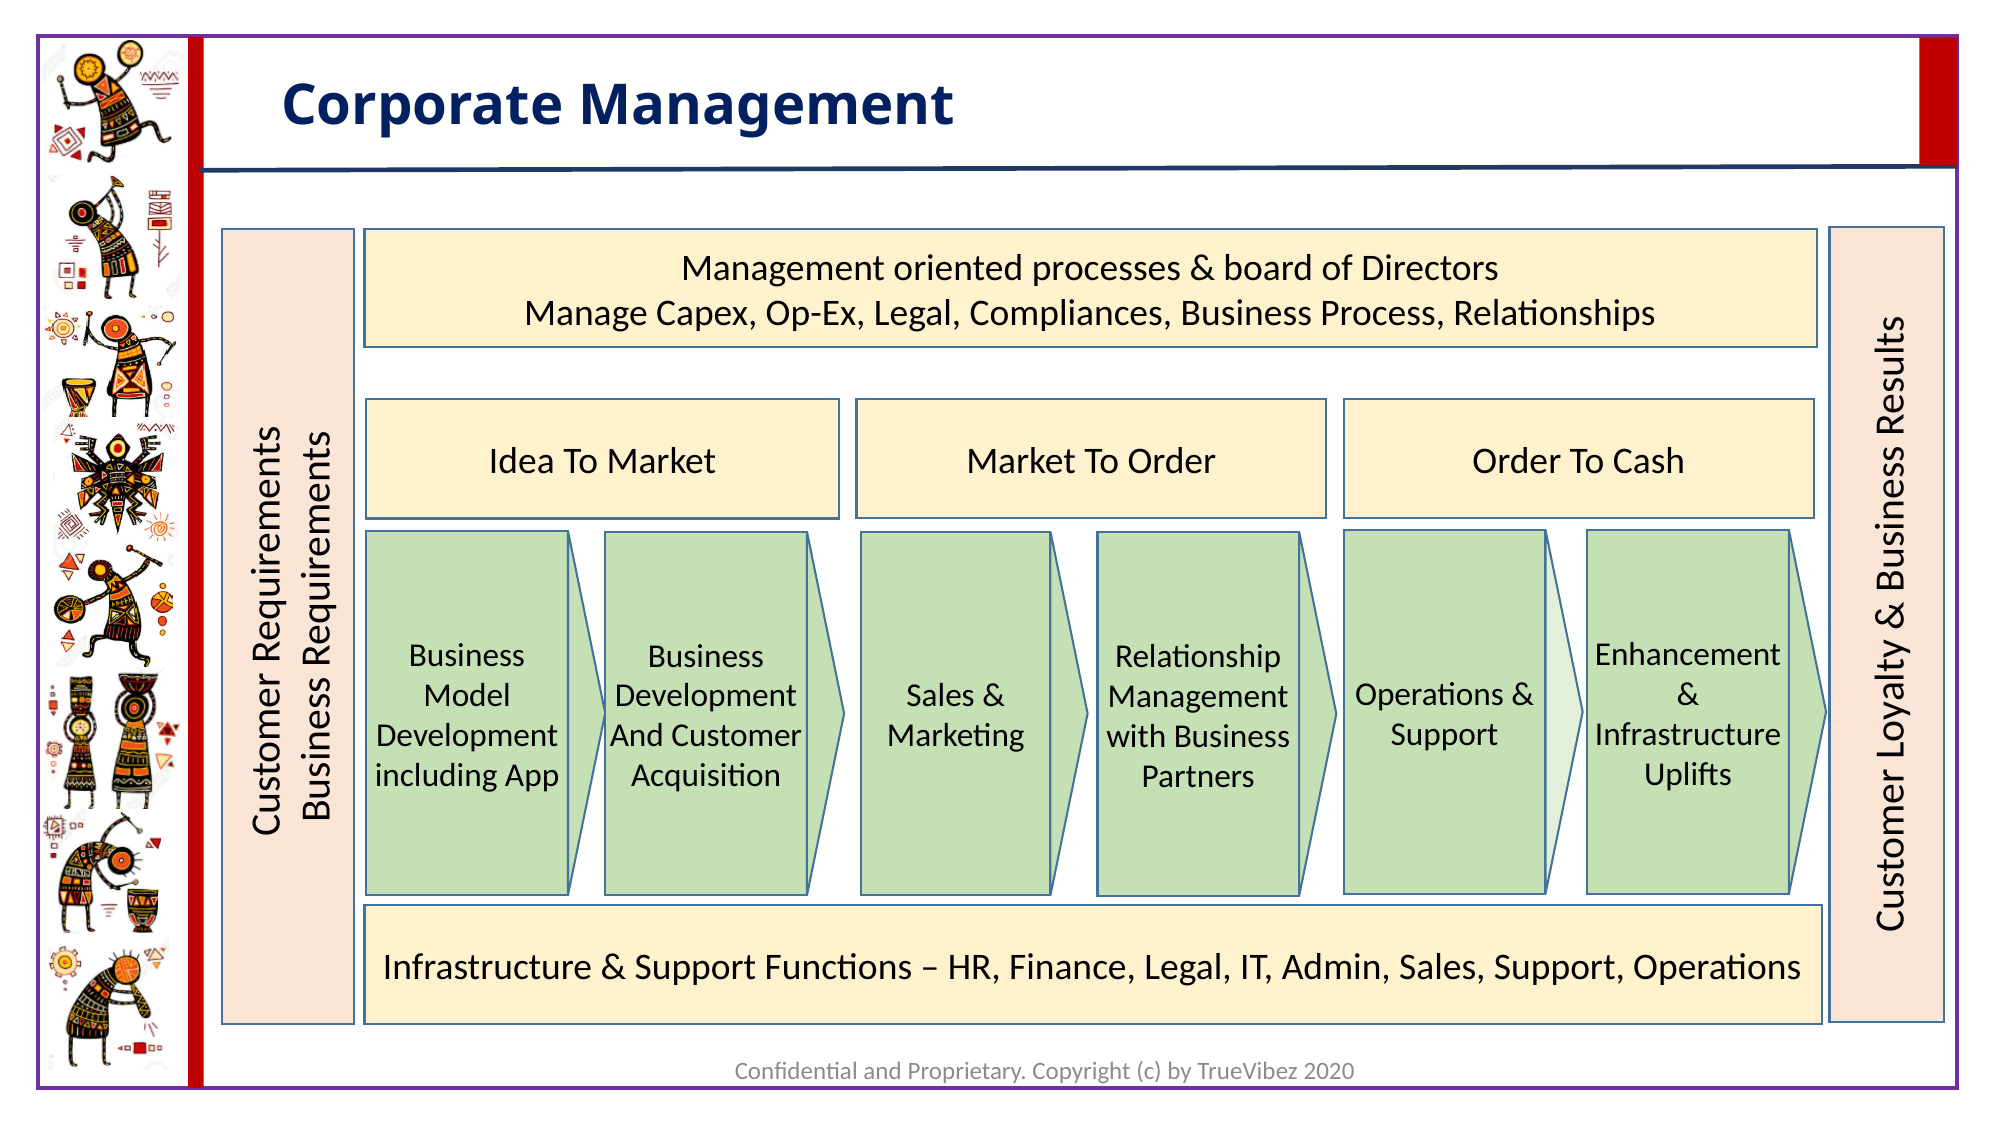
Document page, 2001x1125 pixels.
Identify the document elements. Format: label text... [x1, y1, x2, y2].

footer Confidential and Proprietary. Copyright (c) by TrueVibez 2020 [707, 1039, 1383, 1100]
picture [42, 175, 181, 301]
text_box [187, 36, 205, 1089]
text_box Operations & Support [1343, 529, 1545, 895]
text_box Enhancement & Infrastructure Uplifts [1586, 529, 1789, 895]
picture [42, 40, 184, 171]
text_box Idea To Market [365, 398, 840, 520]
text_box [1918, 37, 1959, 167]
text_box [199, 166, 1958, 171]
text_box Customer Requirements Business Requirements [221, 228, 355, 1025]
text_box [566, 530, 604, 896]
text_box [1544, 529, 1584, 895]
text_box [1049, 531, 1089, 896]
picture [47, 937, 169, 1070]
text_box Sales & Marketing [860, 531, 1049, 896]
text_box [37, 35, 1958, 1089]
picture [42, 305, 182, 934]
text_box Infrastructure & Support Functions – HR, Finance, Legal, IT, Admin, Sales, Support, Operations [363, 904, 1823, 1025]
text_box [805, 531, 846, 896]
text_box Business Development And Customer Acquisition [604, 531, 805, 896]
text_box Market To Order [855, 398, 1327, 519]
text_box Corporate Management [266, 60, 1897, 143]
text_box [1787, 529, 1828, 895]
text_box Business Model Development including App [365, 530, 568, 896]
text_box Order To Cash [1343, 398, 1815, 519]
text_box Relationship Management with Business Partners [1096, 531, 1298, 897]
text_box Management oriented processes & board of Directors Manage Capex, Op-Ex, Legal, Compliances, Business Process, Relationships [363, 228, 1818, 348]
text_box Customer Loyalty & Business Results [1828, 226, 1945, 1023]
text_box [1298, 531, 1338, 897]
